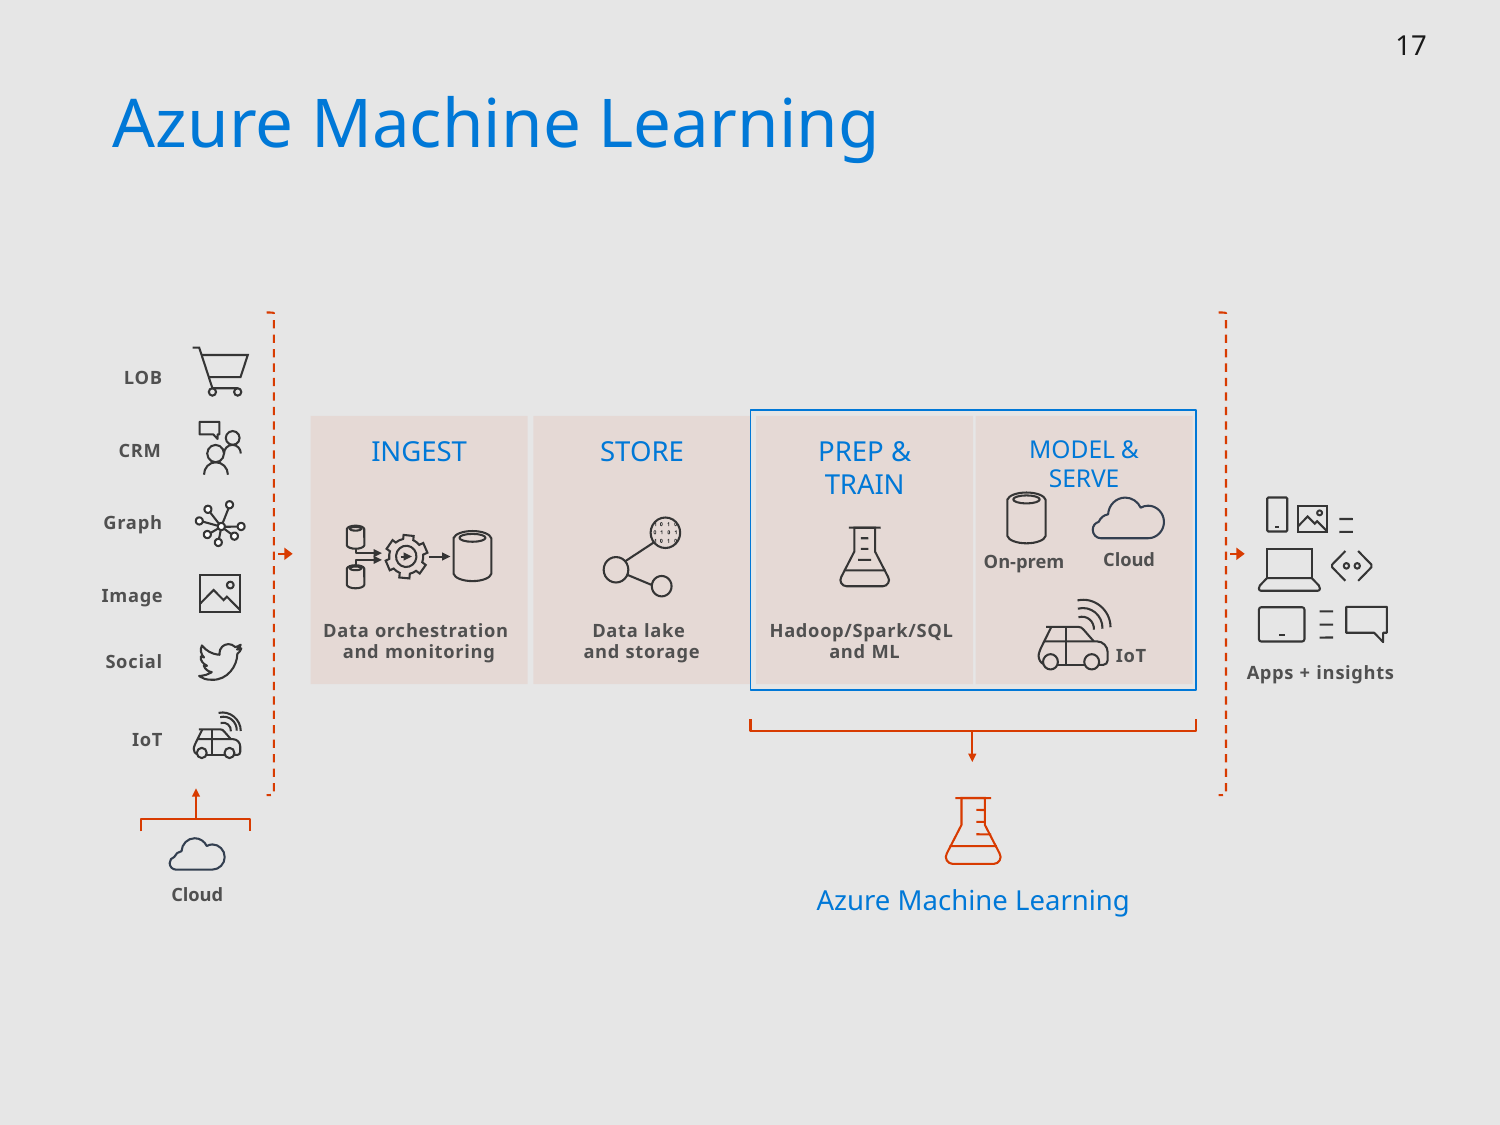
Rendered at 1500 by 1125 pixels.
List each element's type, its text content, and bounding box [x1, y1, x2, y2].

text_box Azure Machine Learning [95, 70, 1500, 182]
text_box 17 [1373, 12, 1500, 80]
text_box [84, 312, 1416, 951]
